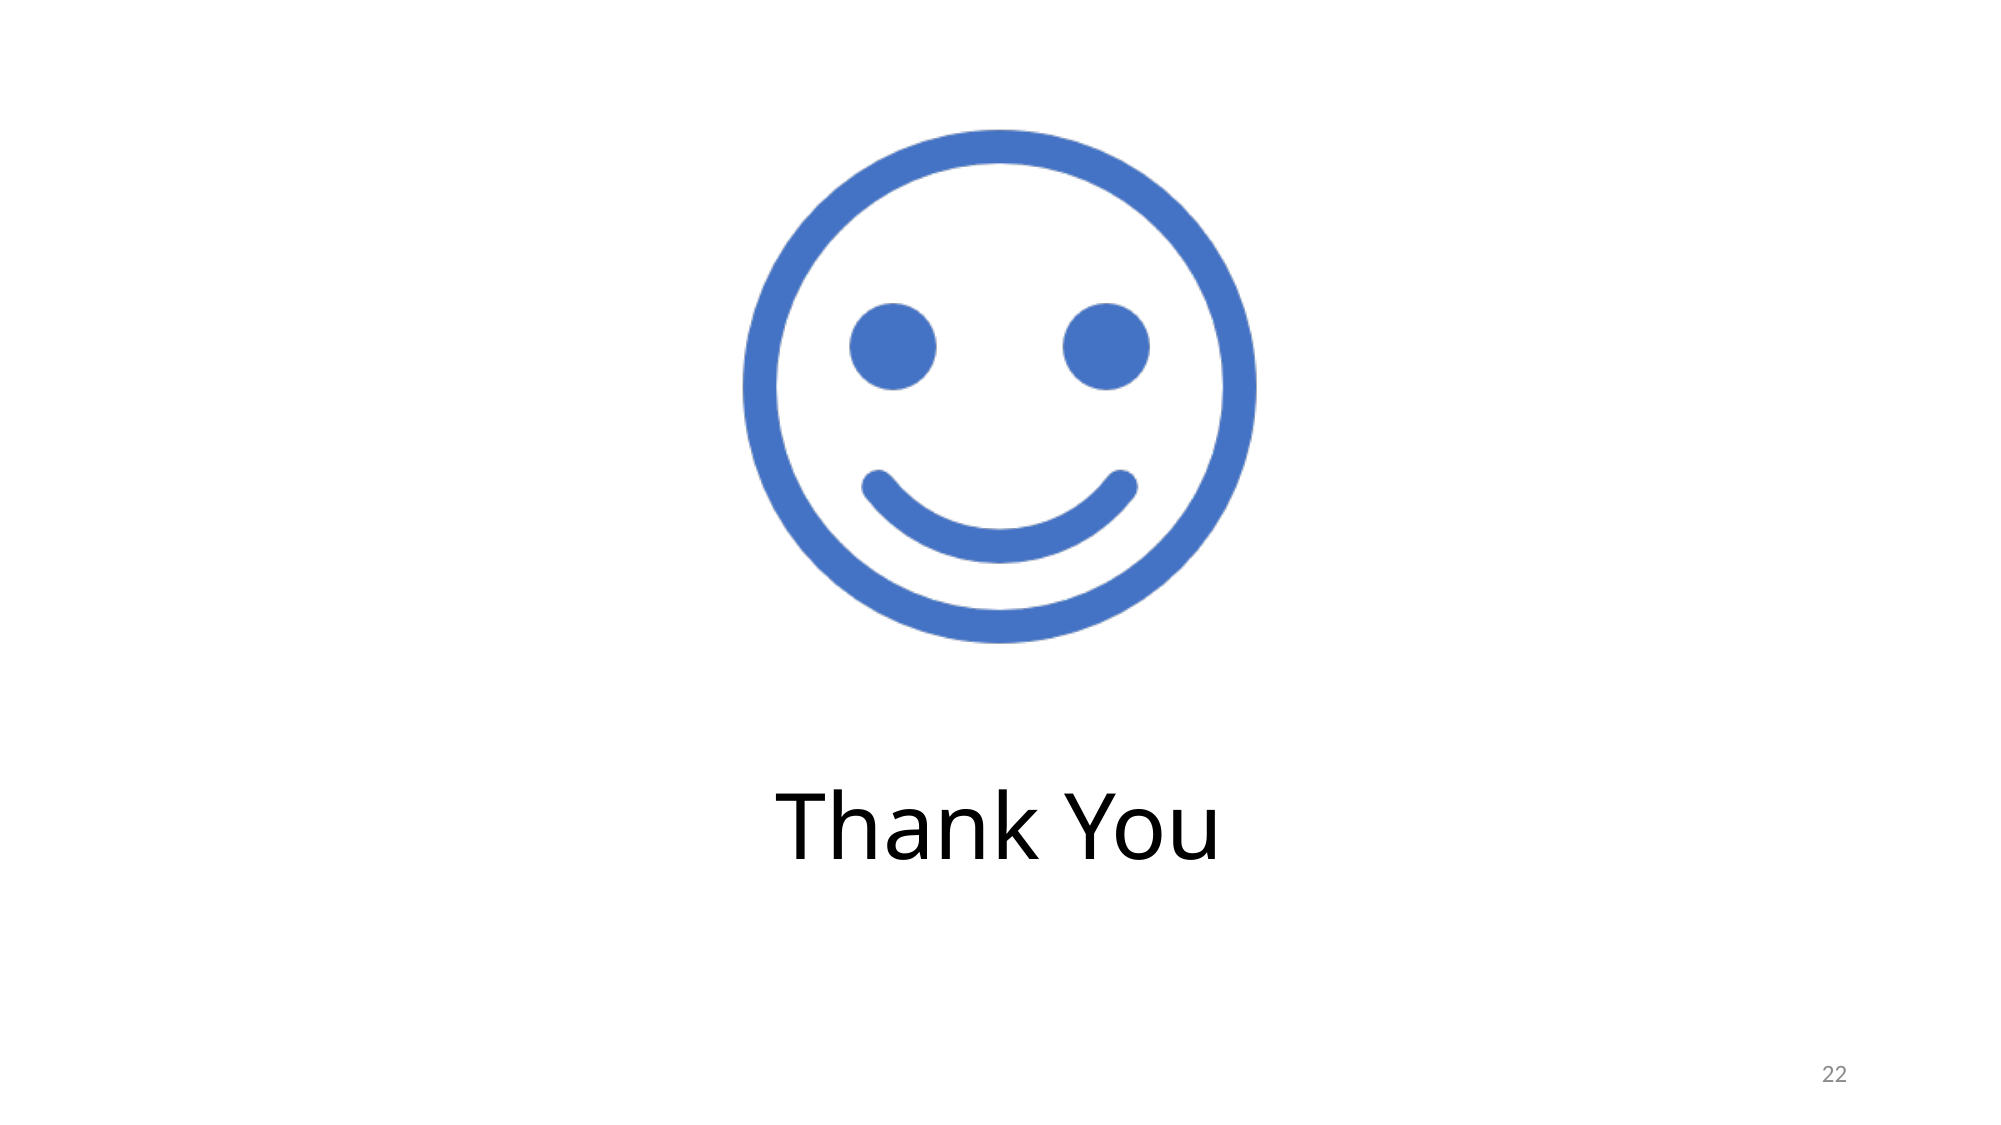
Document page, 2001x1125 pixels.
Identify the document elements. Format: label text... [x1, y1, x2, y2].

slide_number 22 [1412, 1042, 1863, 1103]
picture [680, 67, 1320, 707]
title Thank You [423, 733, 1577, 888]
